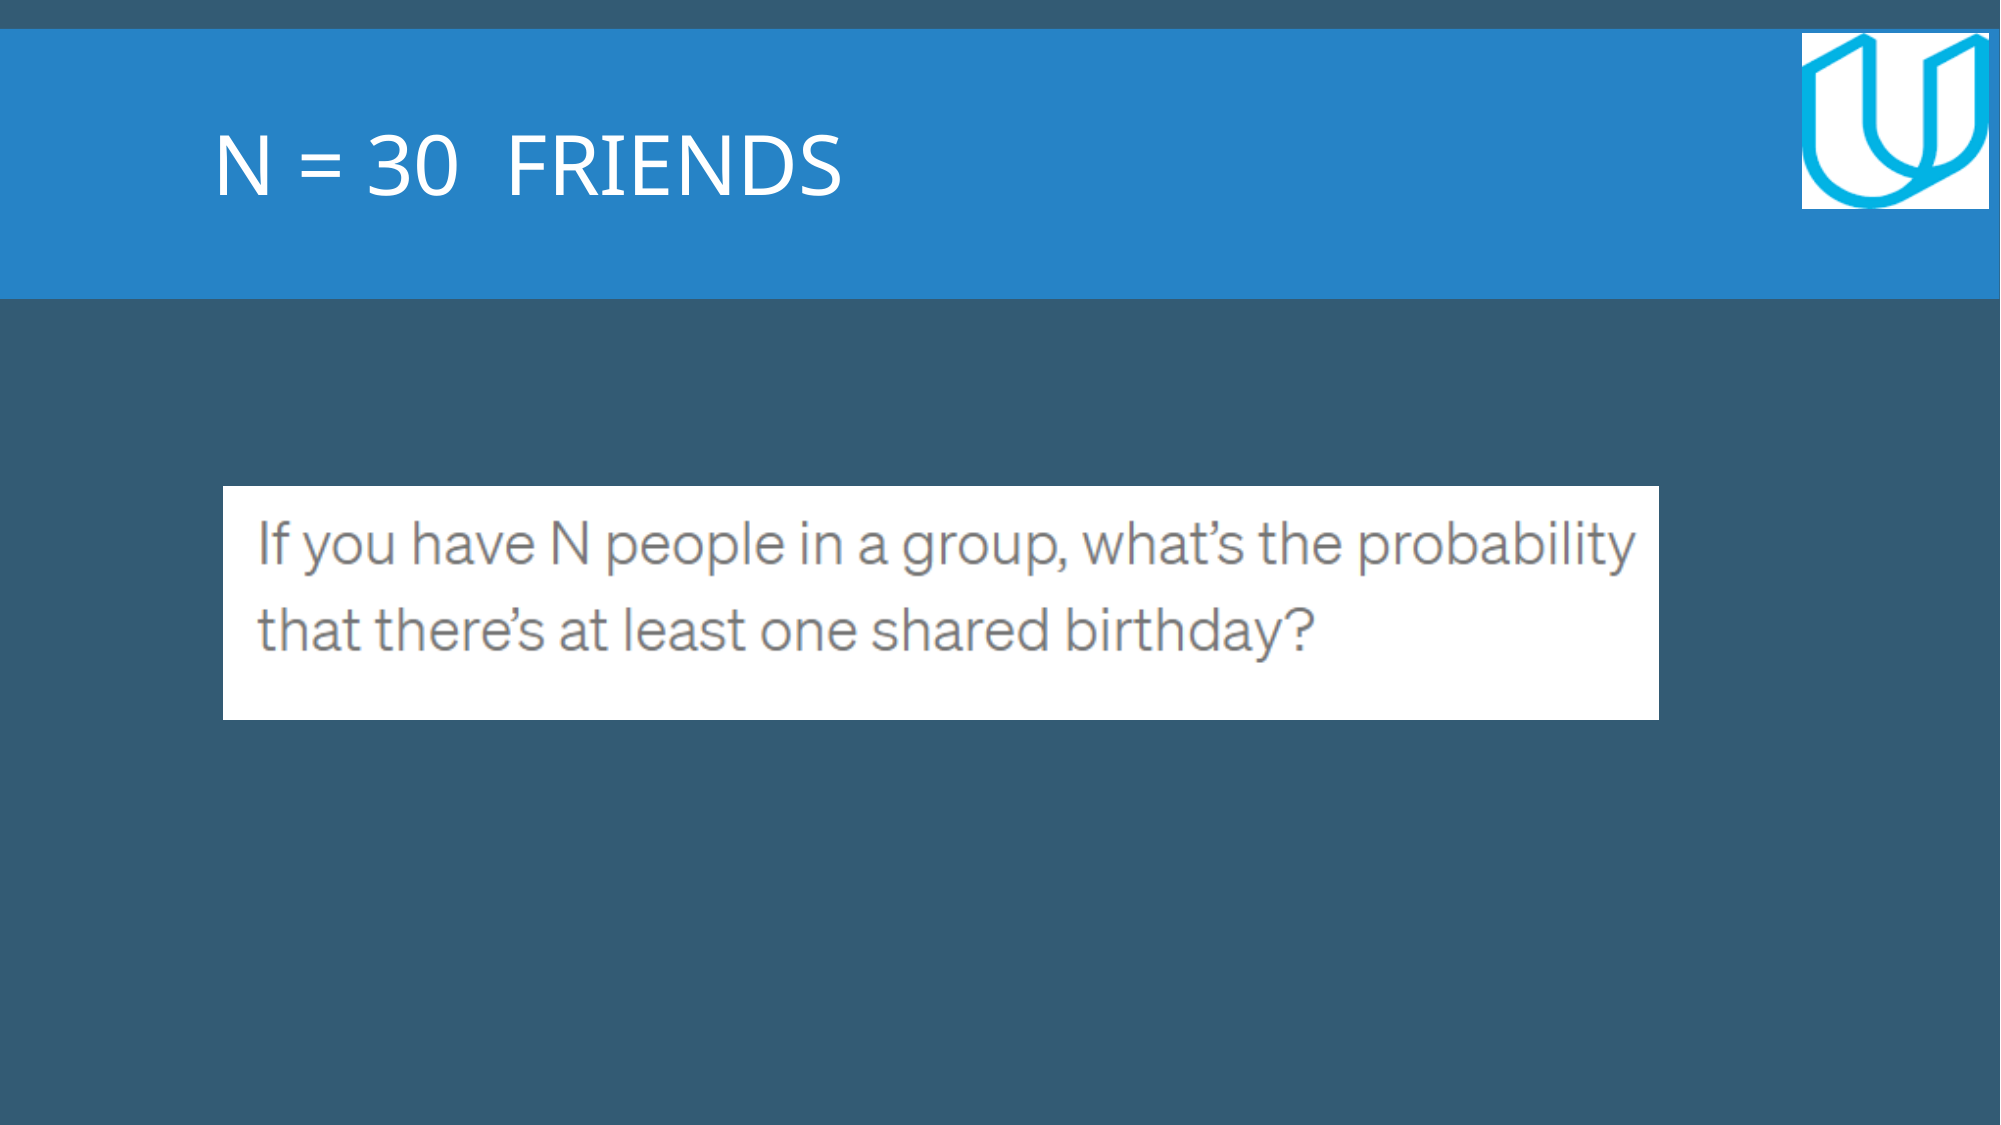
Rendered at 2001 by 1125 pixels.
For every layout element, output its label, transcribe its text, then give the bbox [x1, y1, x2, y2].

picture [1933, 47, 1974, 167]
picture [1876, 124, 1989, 209]
title N = 30 friends [197, 46, 1803, 295]
picture [1803, 159, 1866, 209]
picture [222, 486, 1659, 720]
picture [1802, 33, 1989, 167]
picture [1816, 47, 1912, 197]
